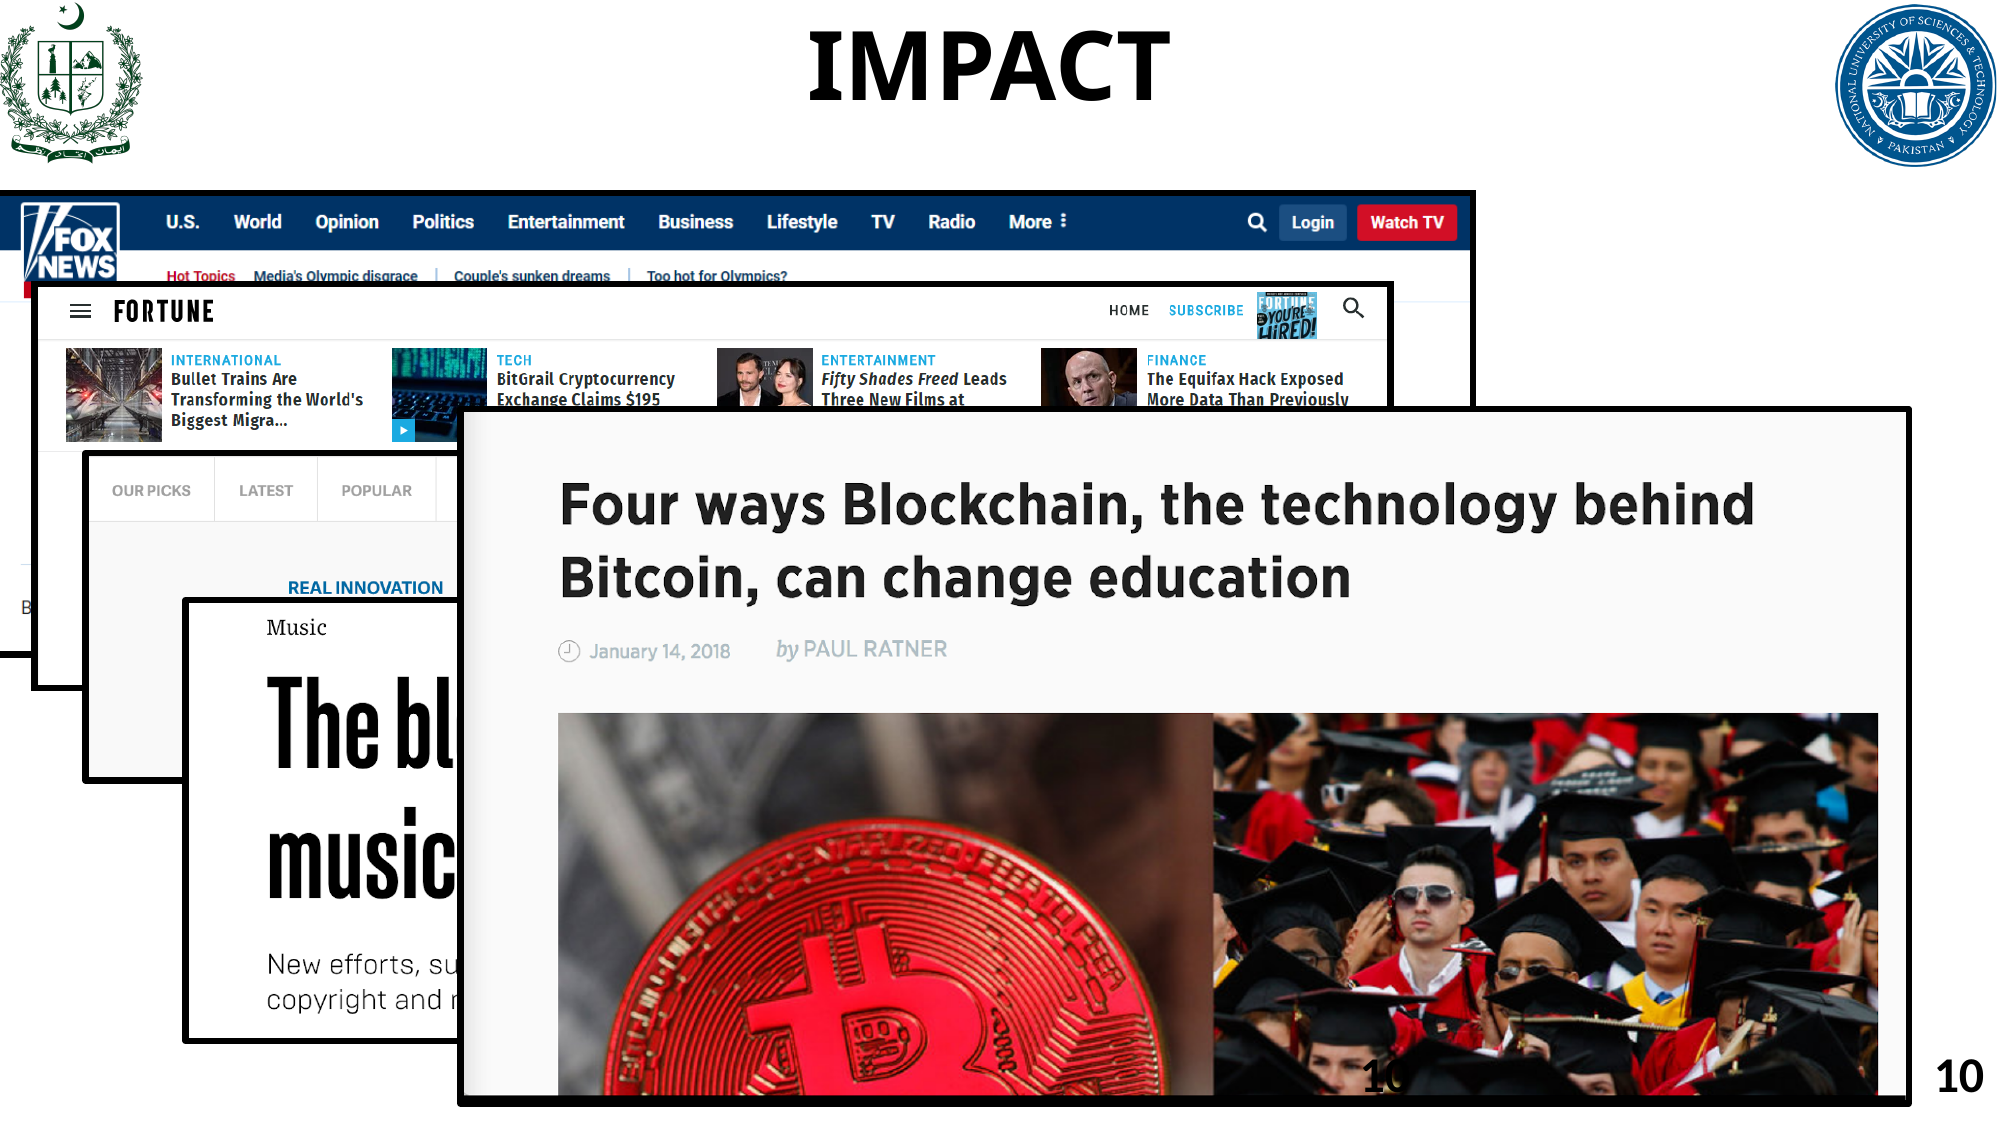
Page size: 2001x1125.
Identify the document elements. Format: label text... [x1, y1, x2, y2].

title IMPACT [227, 9, 1753, 129]
slide_number 10 [1912, 1042, 2000, 1103]
picture [1835, 4, 1997, 167]
picture [0, 196, 1906, 1101]
picture [0, 2, 143, 164]
